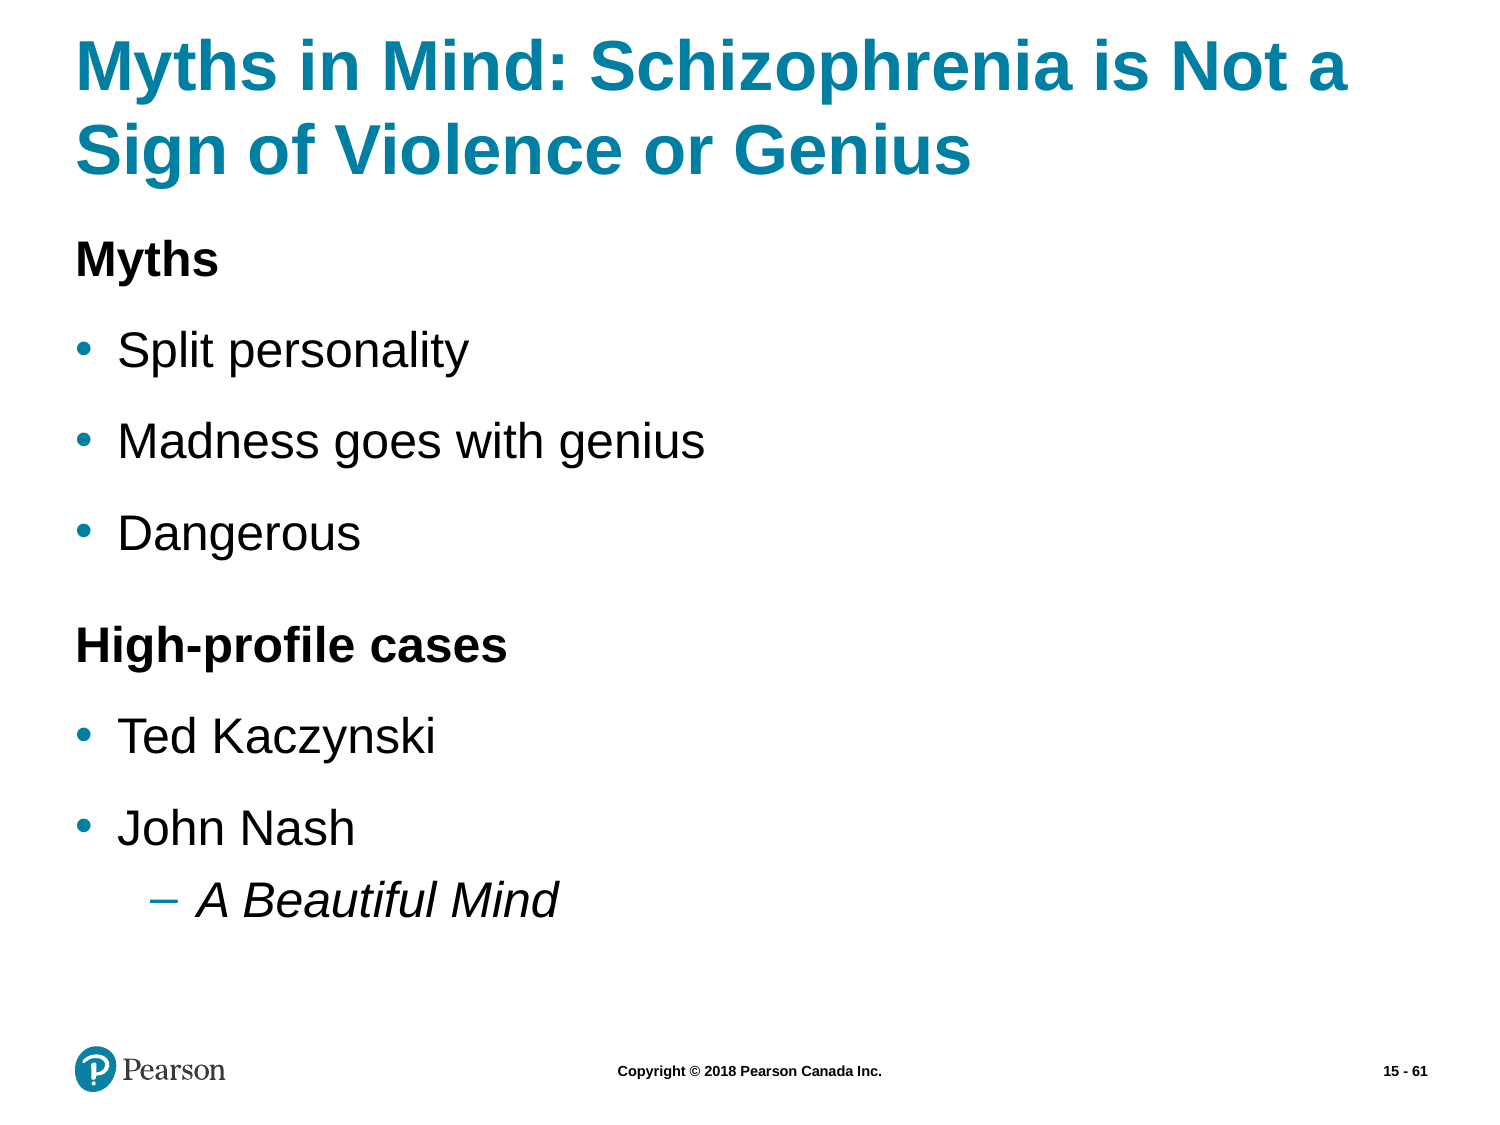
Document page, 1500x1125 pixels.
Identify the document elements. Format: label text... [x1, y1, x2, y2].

list Myths Split personality Madness goes with genius Dangerous [75, 226, 1425, 564]
list High-profile cases Ted Kaczynski John Nash A Beautiful Mind [75, 612, 1425, 931]
title Myths in Mind: Schizophrenia is Not a Sign of Violence or Genius [75, 13, 1425, 195]
